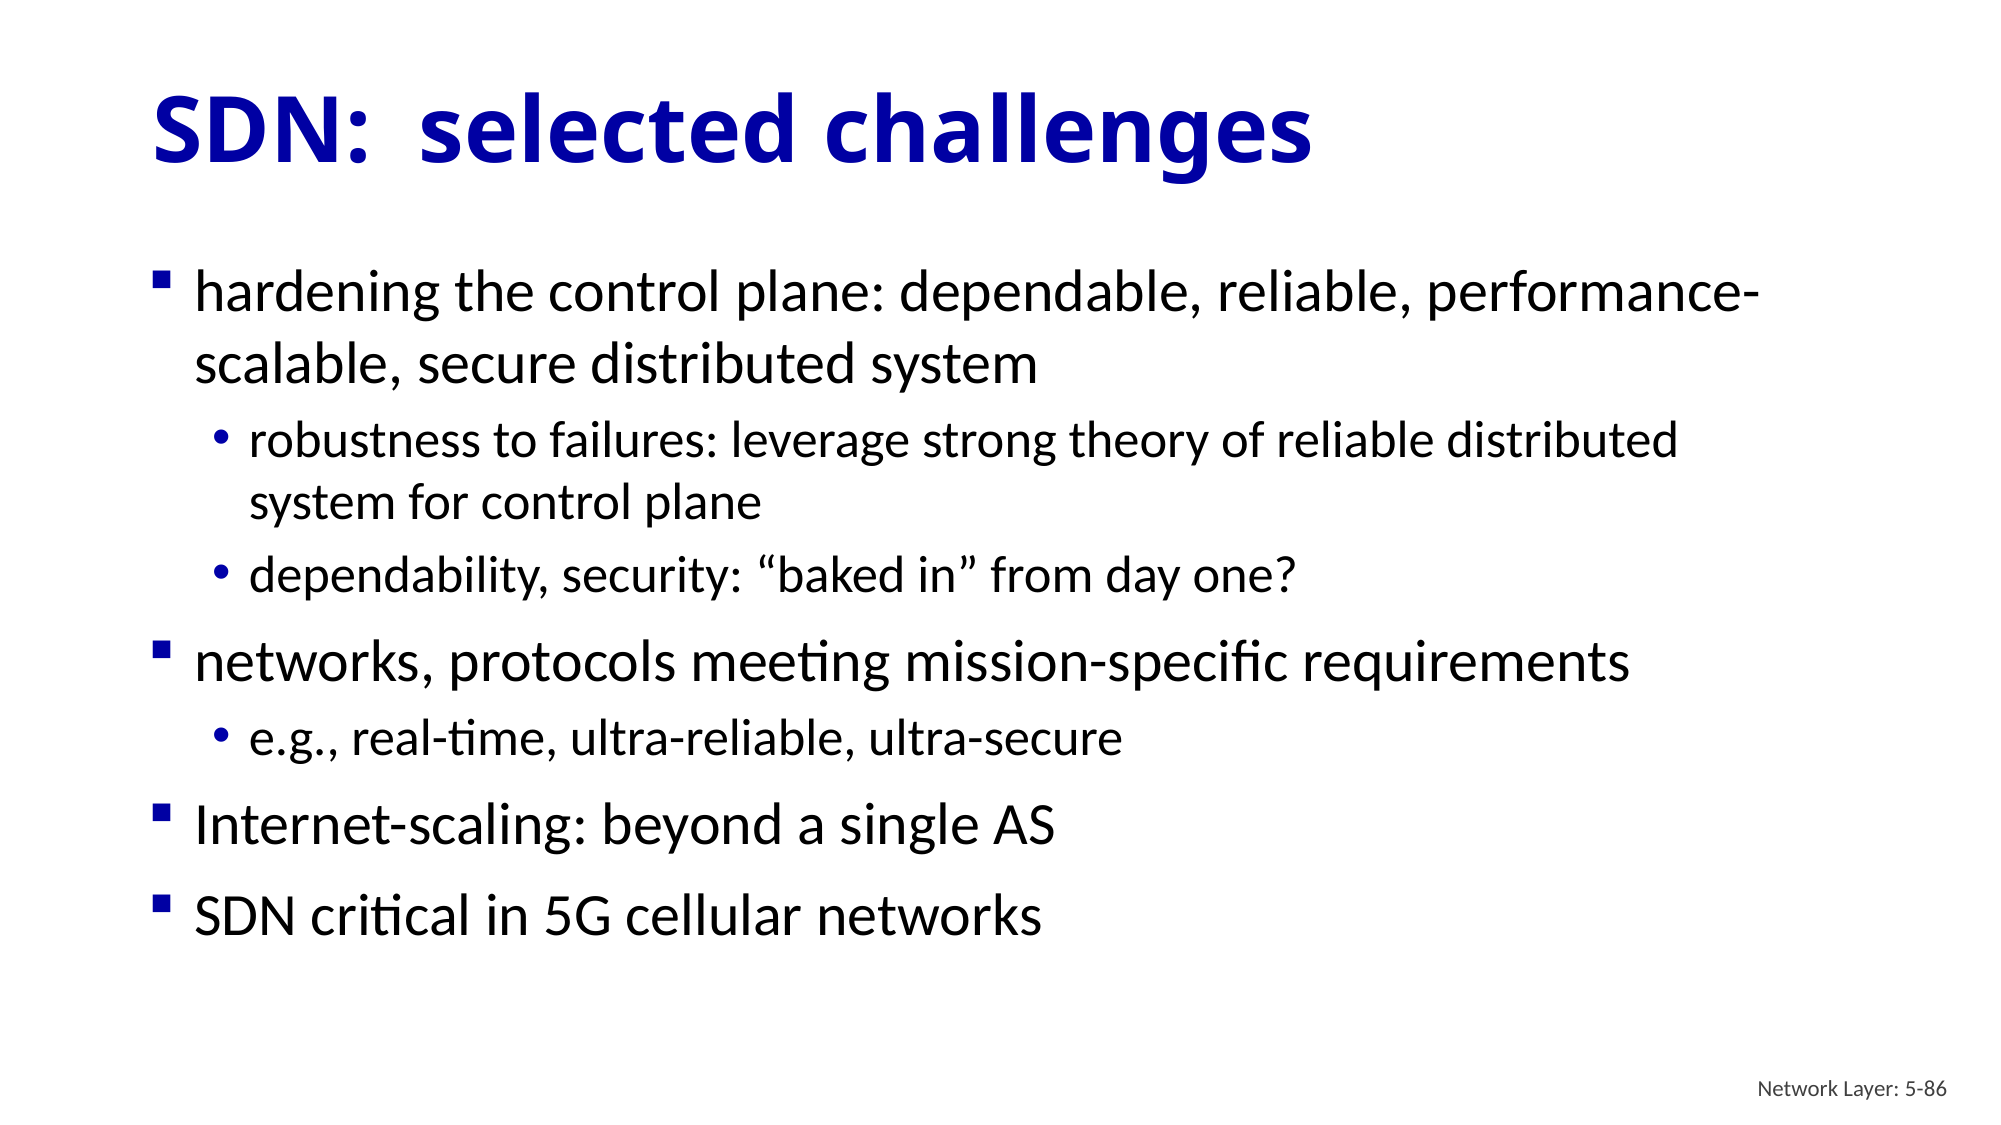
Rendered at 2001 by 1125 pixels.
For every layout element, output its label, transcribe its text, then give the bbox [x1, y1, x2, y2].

slide_number Network Layer: 5-86 [1512, 1056, 1963, 1117]
title SDN: selected challenges [137, 59, 1863, 207]
list hardening the control plane: dependable, reliable, performance-scalable, secure distributed system robustness to failures: leverage strong theory of reliable distributed system for control plane dependability, security: “baked in” from day one? networks, protocols meeting mission-specific requirements e.g., real-time, ultra-reliable, ultra-secure Internet-scaling: beyond a single AS SDN critical in 5G cellular networks [123, 243, 1849, 958]
